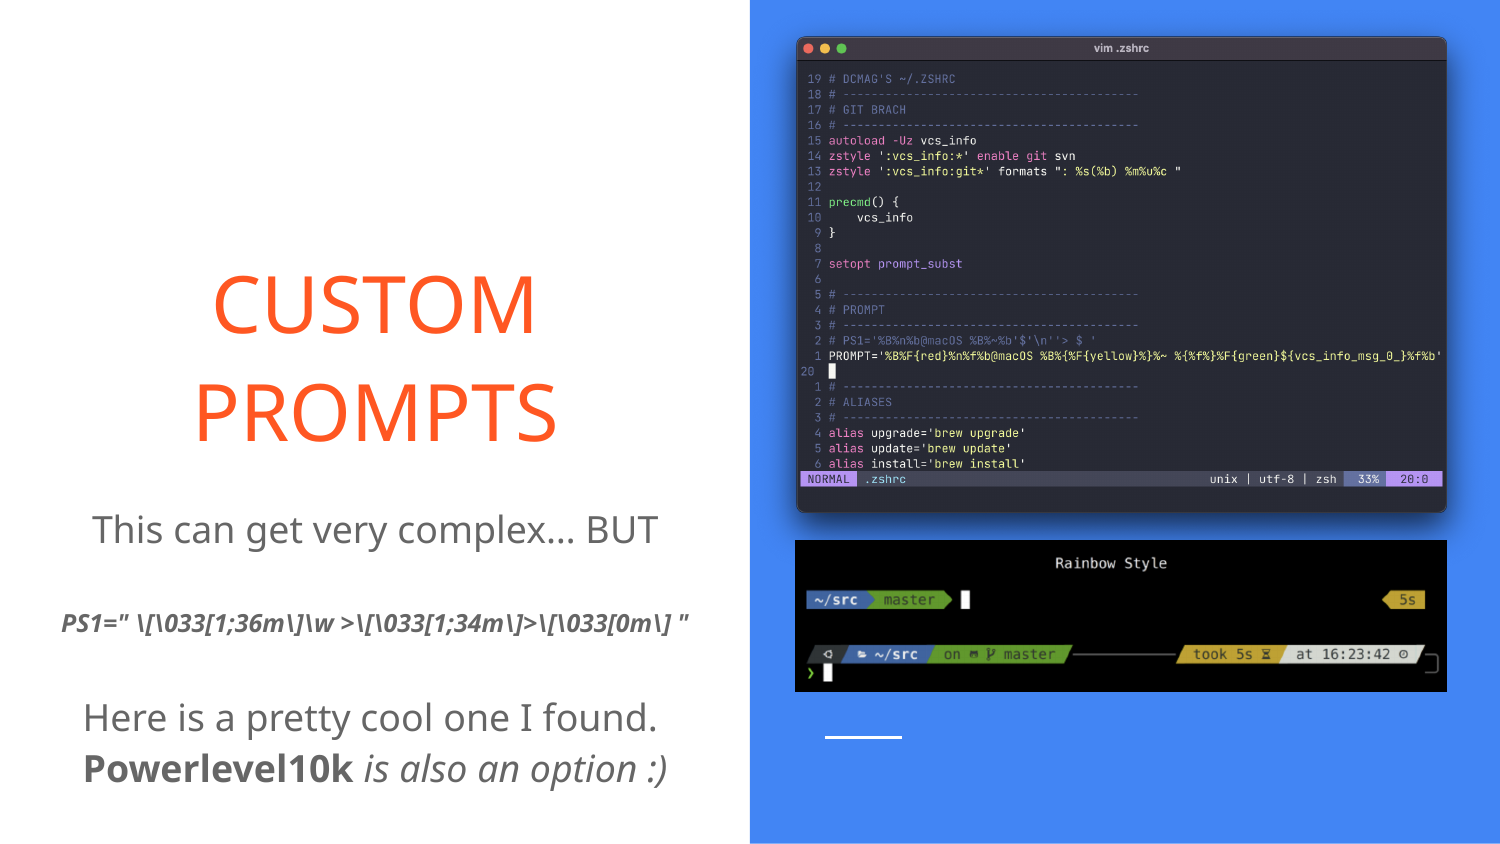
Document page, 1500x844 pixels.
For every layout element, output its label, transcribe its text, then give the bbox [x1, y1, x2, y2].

subtitle This can get very complex… BUT PS1=" \[\033[1;36m\]\w >\[\033[1;34m\]>\[\033[0m\] " Here is a pretty cool one I found. Powerlevel10k is also an option :) [43, 489, 708, 820]
title CUSTOM PROMPTS [43, 225, 708, 481]
picture [749, 5, 1494, 692]
